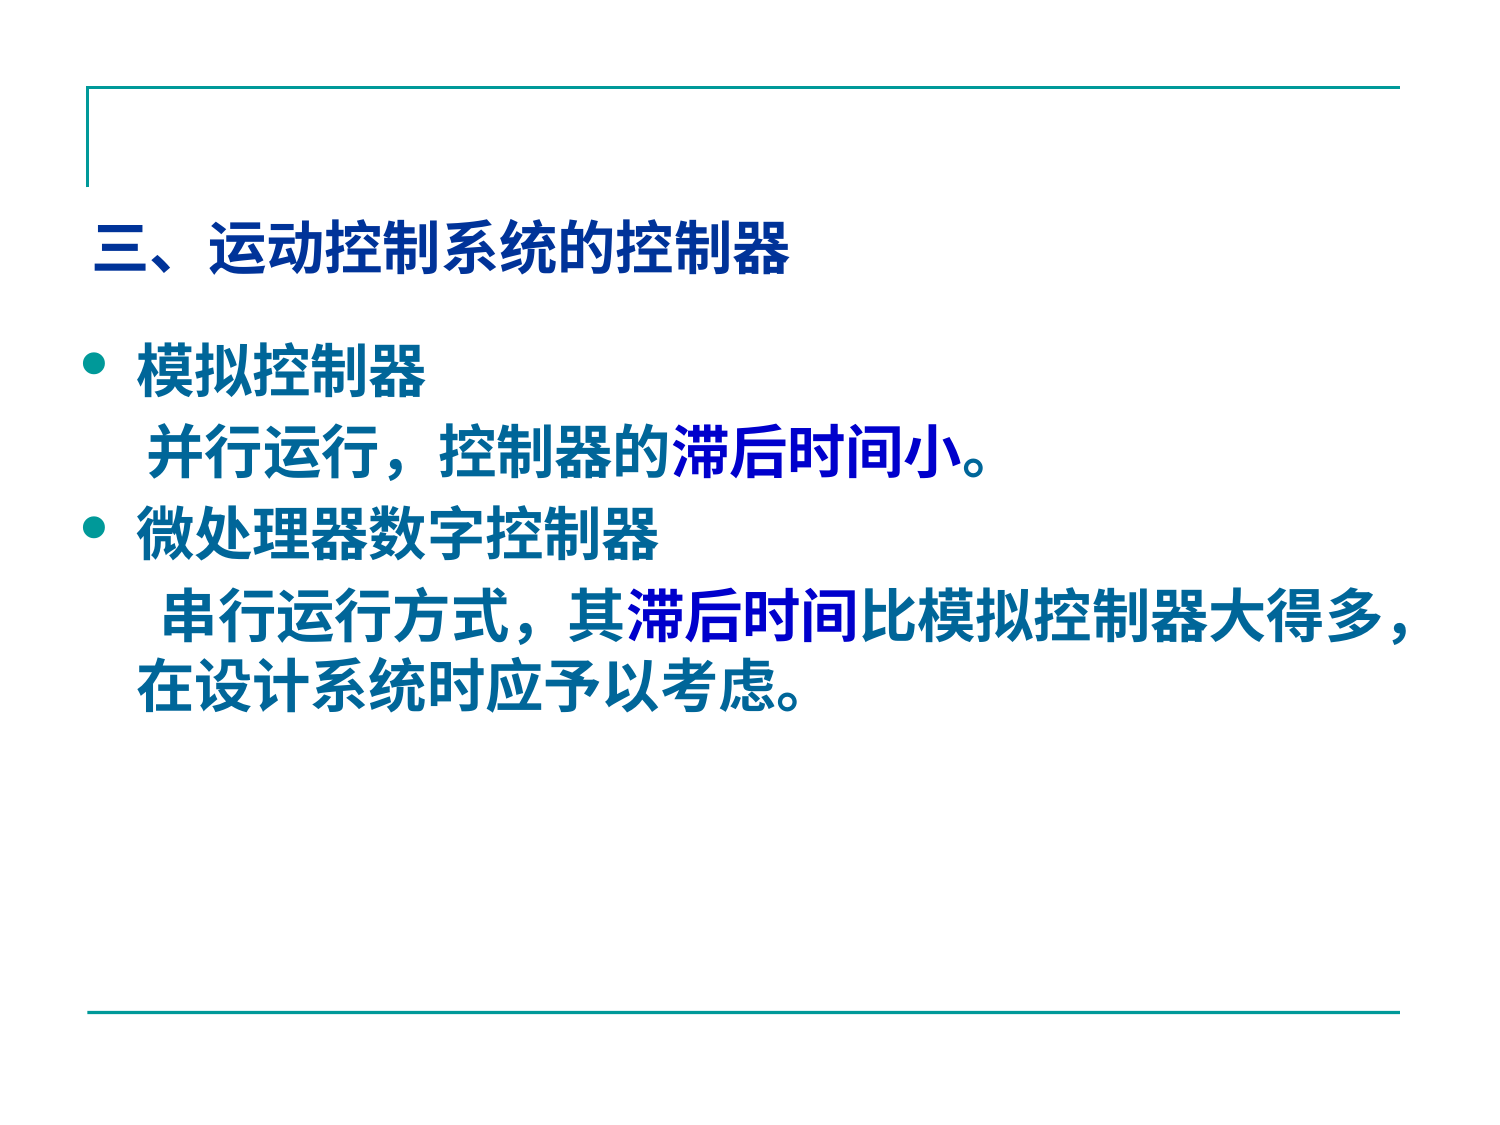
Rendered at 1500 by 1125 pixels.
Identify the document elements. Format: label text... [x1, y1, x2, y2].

list 模拟控制器 并行运行，控制器的滞后时间小。 微处理器数字控制器 串行运行方式，其滞后时间比模拟控制器大得多，在设计系统时应予以考虑。 [64, 326, 1400, 1000]
title 三、运动控制系统的控制器 [76, 204, 1353, 326]
